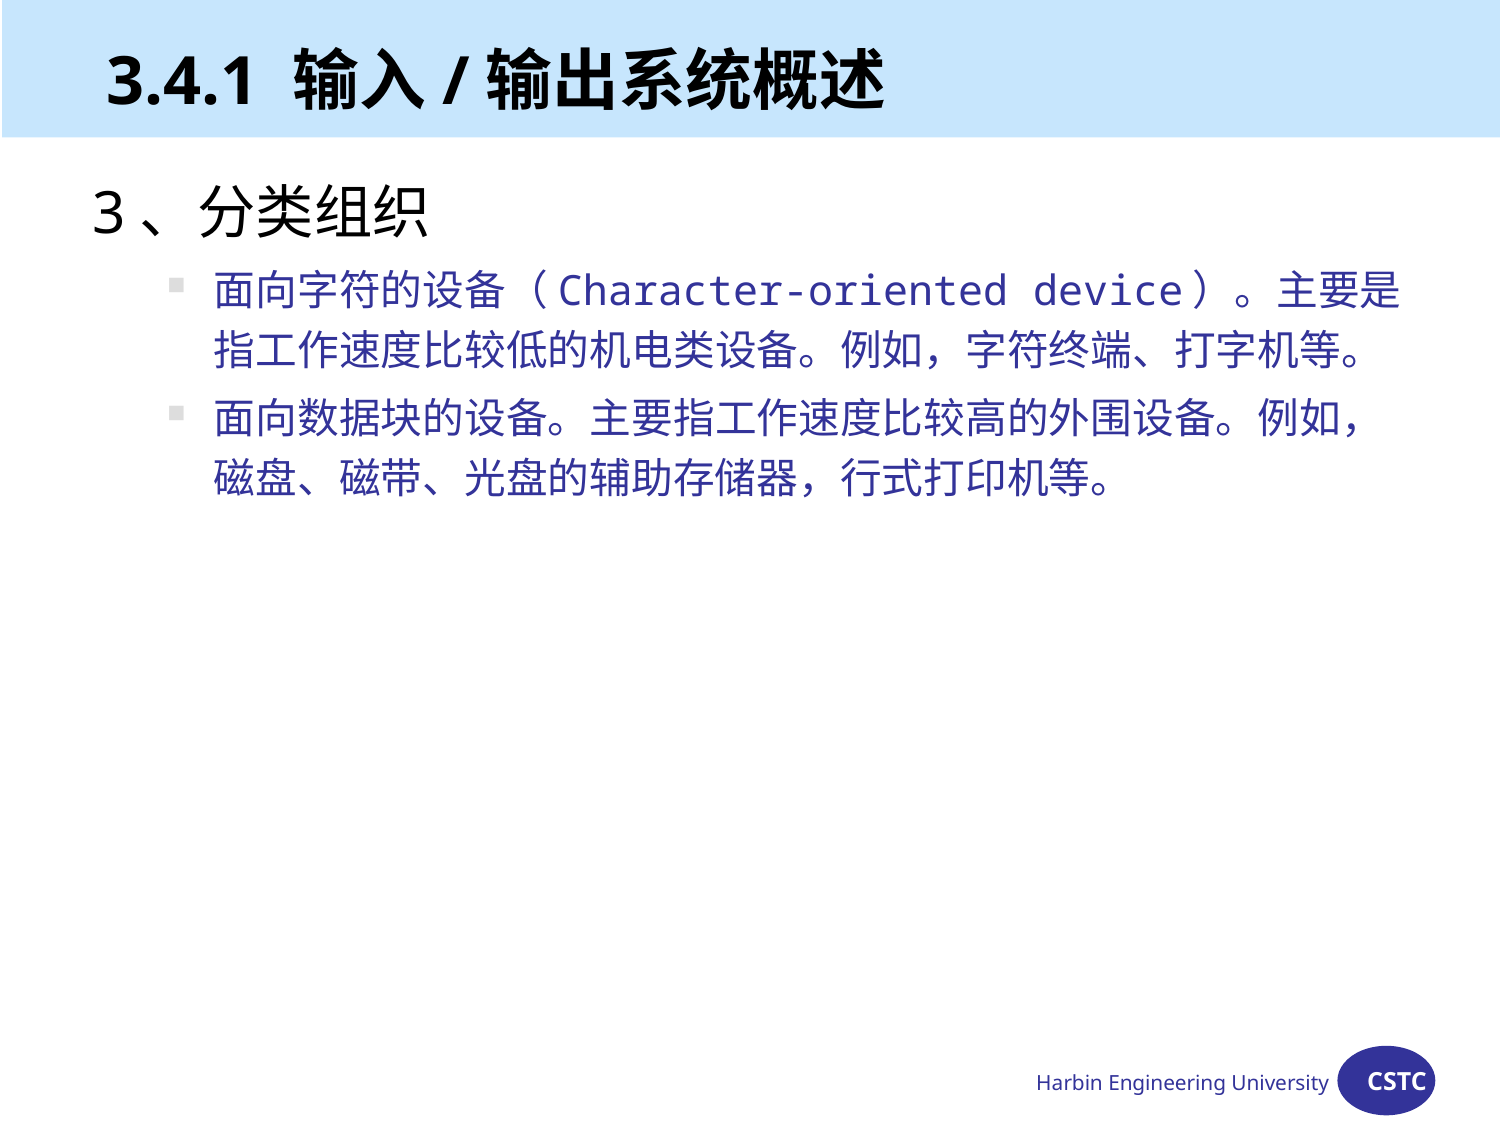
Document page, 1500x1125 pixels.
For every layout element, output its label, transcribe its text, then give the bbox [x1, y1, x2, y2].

title 3.4.1 输入/输出系统概述 [91, 50, 1380, 105]
list 3、分类组织 面向字符的设备（Character-oriented device）。主要是指工作速度比较低的机电类设备。例如，字符终端、打字机等。 面向数据块的设备。主要指工作速度比较高的外围设备。例如，磁盘、磁带、光盘的辅助存储器，行式打印机等。 [76, 167, 1428, 981]
footer Harbin Engineering University [693, 1062, 1344, 1113]
